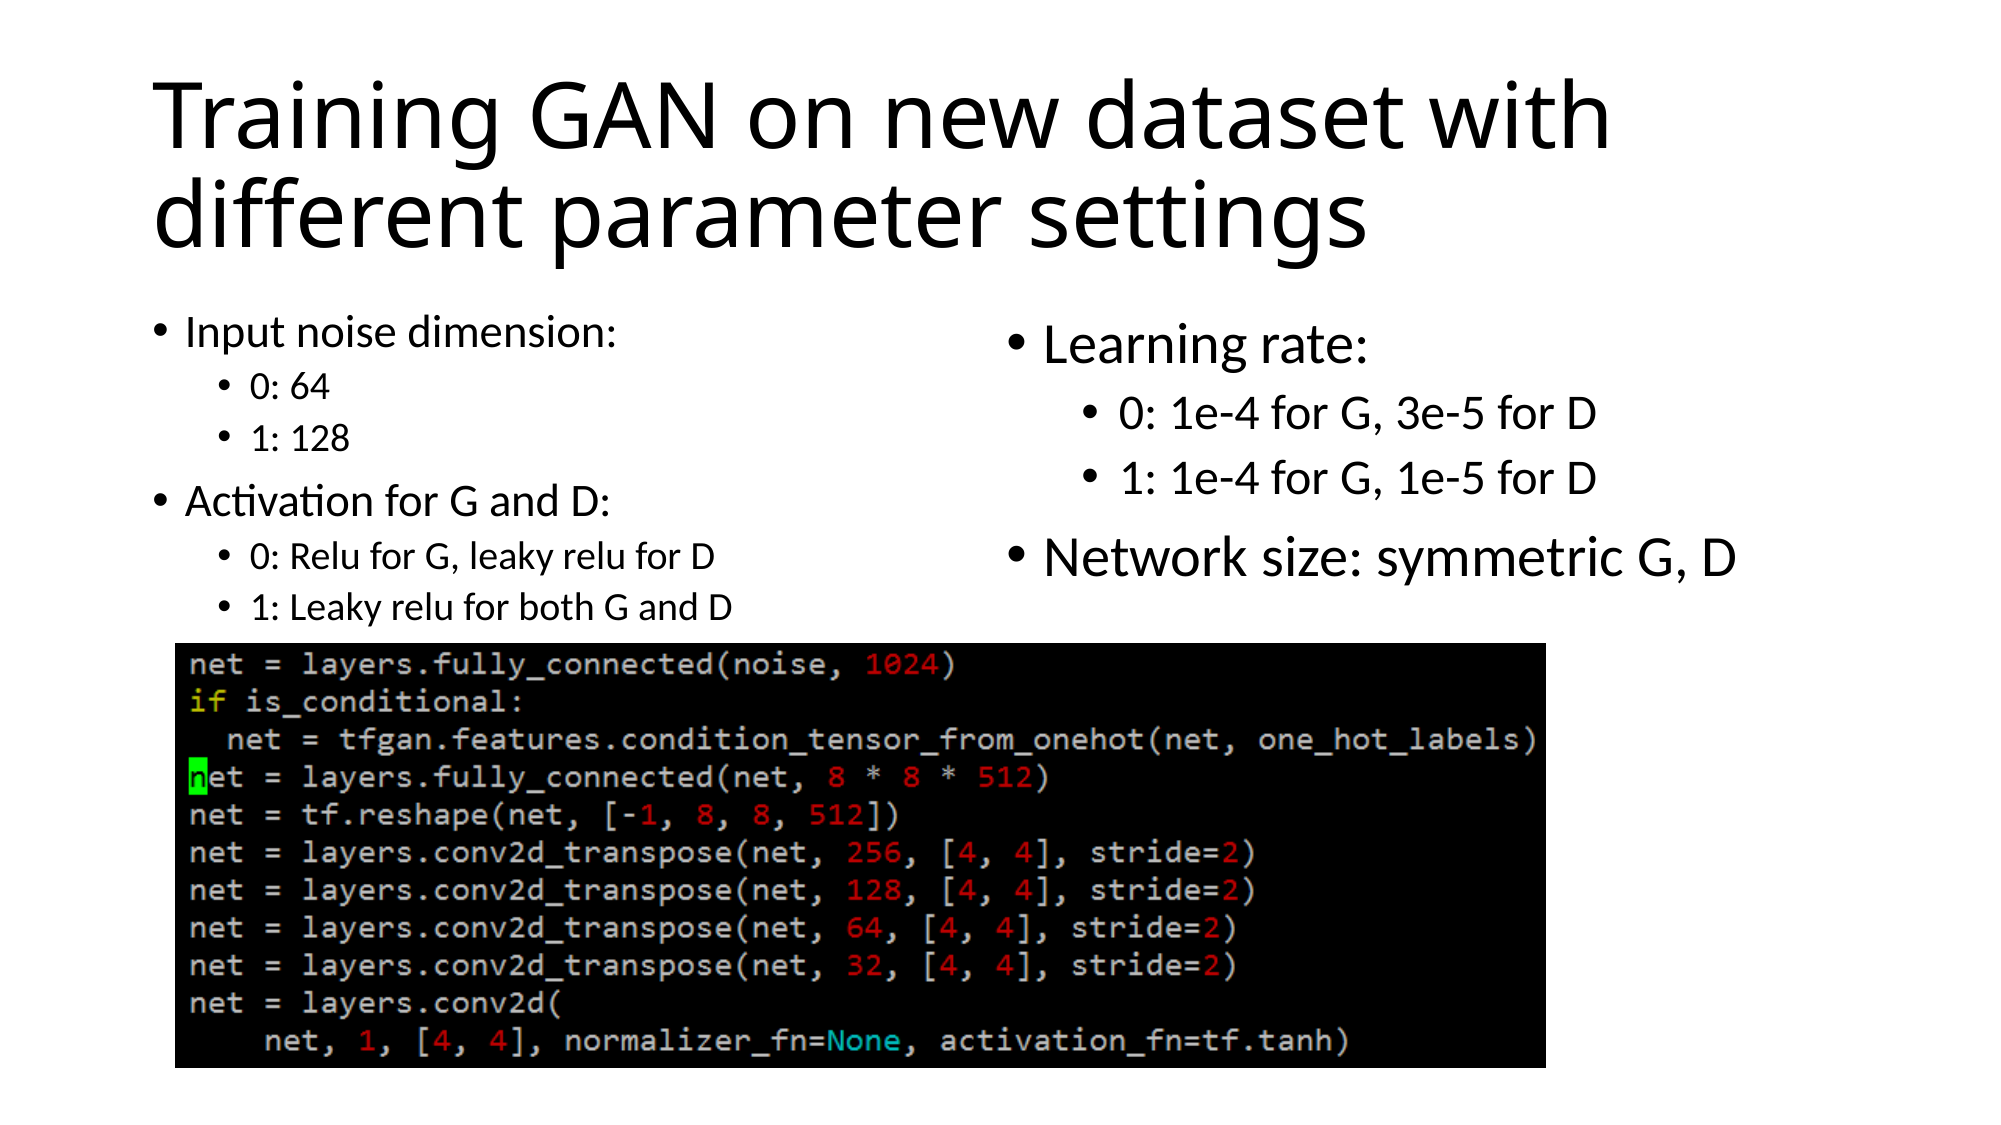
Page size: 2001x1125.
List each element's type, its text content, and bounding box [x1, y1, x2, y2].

picture [175, 643, 1546, 1068]
title Training GAN on new dataset with different parameter settings [137, 59, 1863, 278]
text_box Learning rate: 0: 1e-4 for G, 3e-5 for D 1: 1e-4 for G, 1e-5 for D Network size: symmetric G, D [991, 306, 1776, 644]
list Input noise dimension: 0: 64 1: 128 Activation for G and D: 0: Relu for G, leaky relu for D 1: Leaky relu for both G and D [137, 299, 922, 637]
